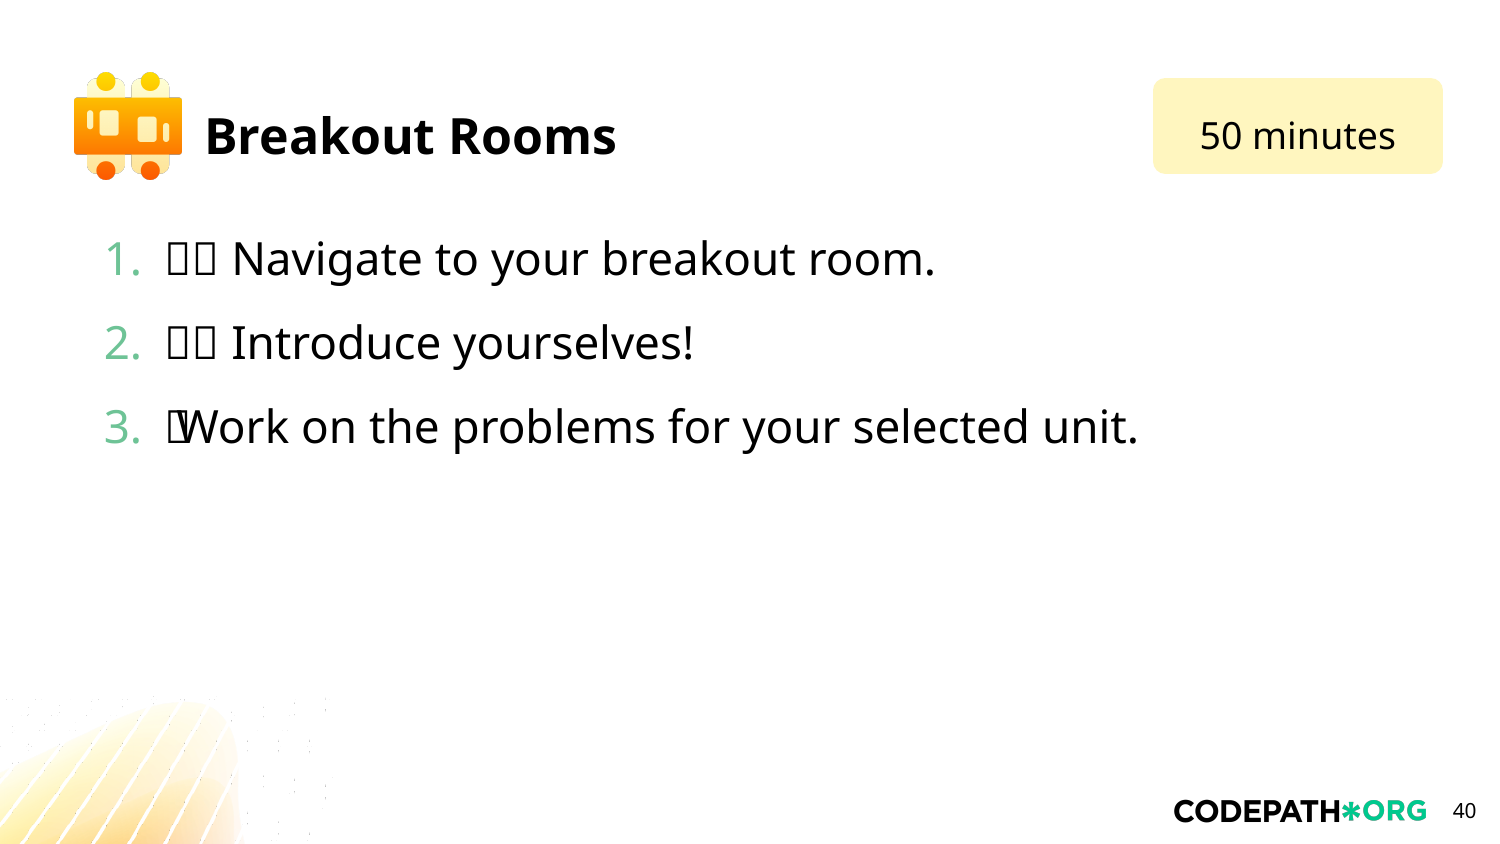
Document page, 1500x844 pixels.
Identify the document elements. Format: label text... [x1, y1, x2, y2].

subtitle 50 minutes [1153, 78, 1443, 174]
picture [1173, 799, 1401, 823]
slide_number ‹#› [1401, 786, 1492, 837]
text_box 🏃🏽 Navigate to your breakout room. 👋🏽 Introduce yourselves! 🧑🏽‍💻 Work on the problems for your selected unit. [74, 206, 1335, 468]
picture [74, 72, 182, 180]
picture [0, 662, 338, 844]
